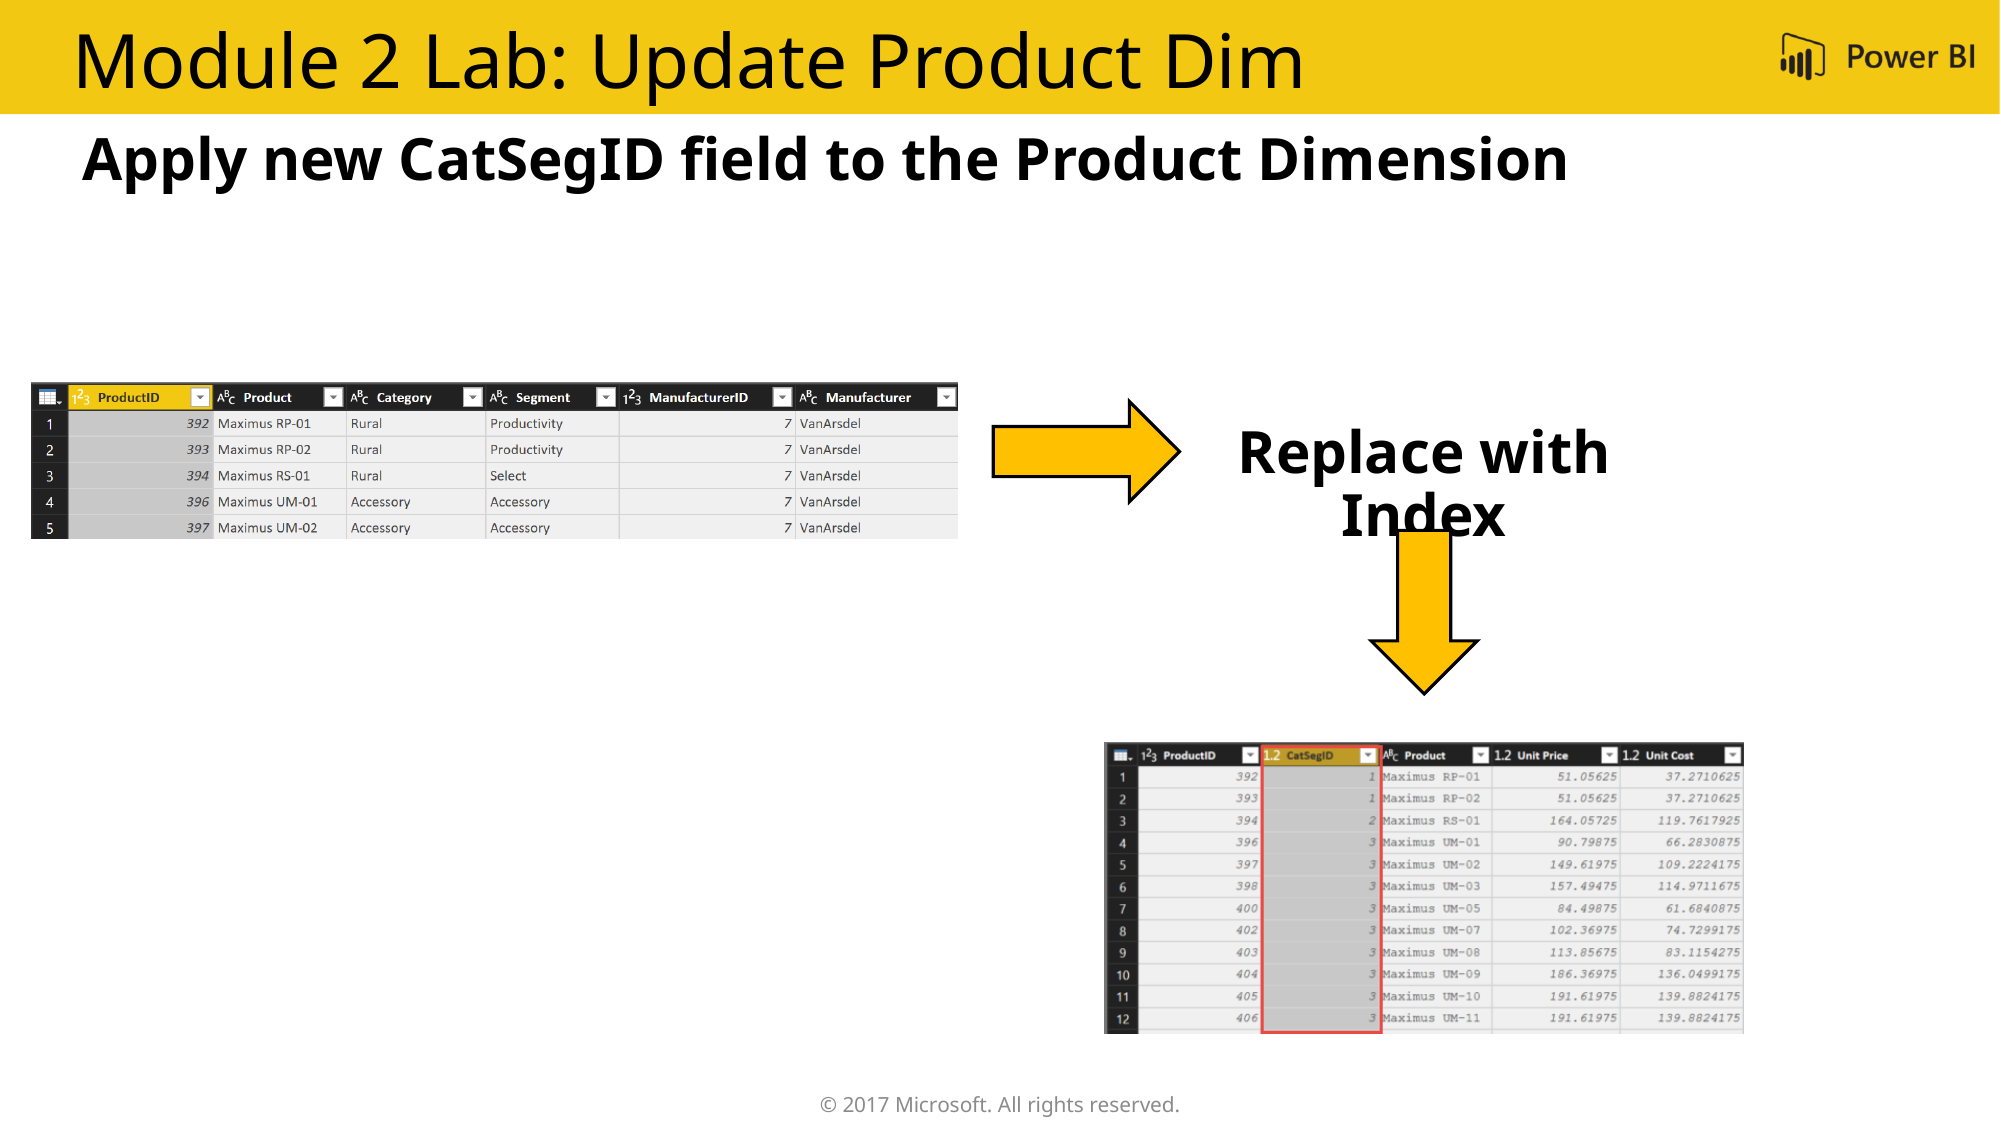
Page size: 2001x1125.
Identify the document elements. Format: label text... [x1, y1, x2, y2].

text_box Module 2 Lab: Update Product Dim [58, 5, 1879, 111]
text_box [0, 0, 2000, 115]
picture [1104, 742, 1744, 1034]
footer © 2017 Microsoft. All rights reserved. [662, 1084, 1338, 1123]
picture [1769, 23, 1985, 91]
text_box [1368, 529, 1480, 696]
text_box [992, 399, 1181, 505]
picture [31, 382, 958, 539]
title Apply new CatSegID field to the Product Dimension [58, 115, 1784, 333]
text_box Replace with Index [1175, 408, 1674, 495]
